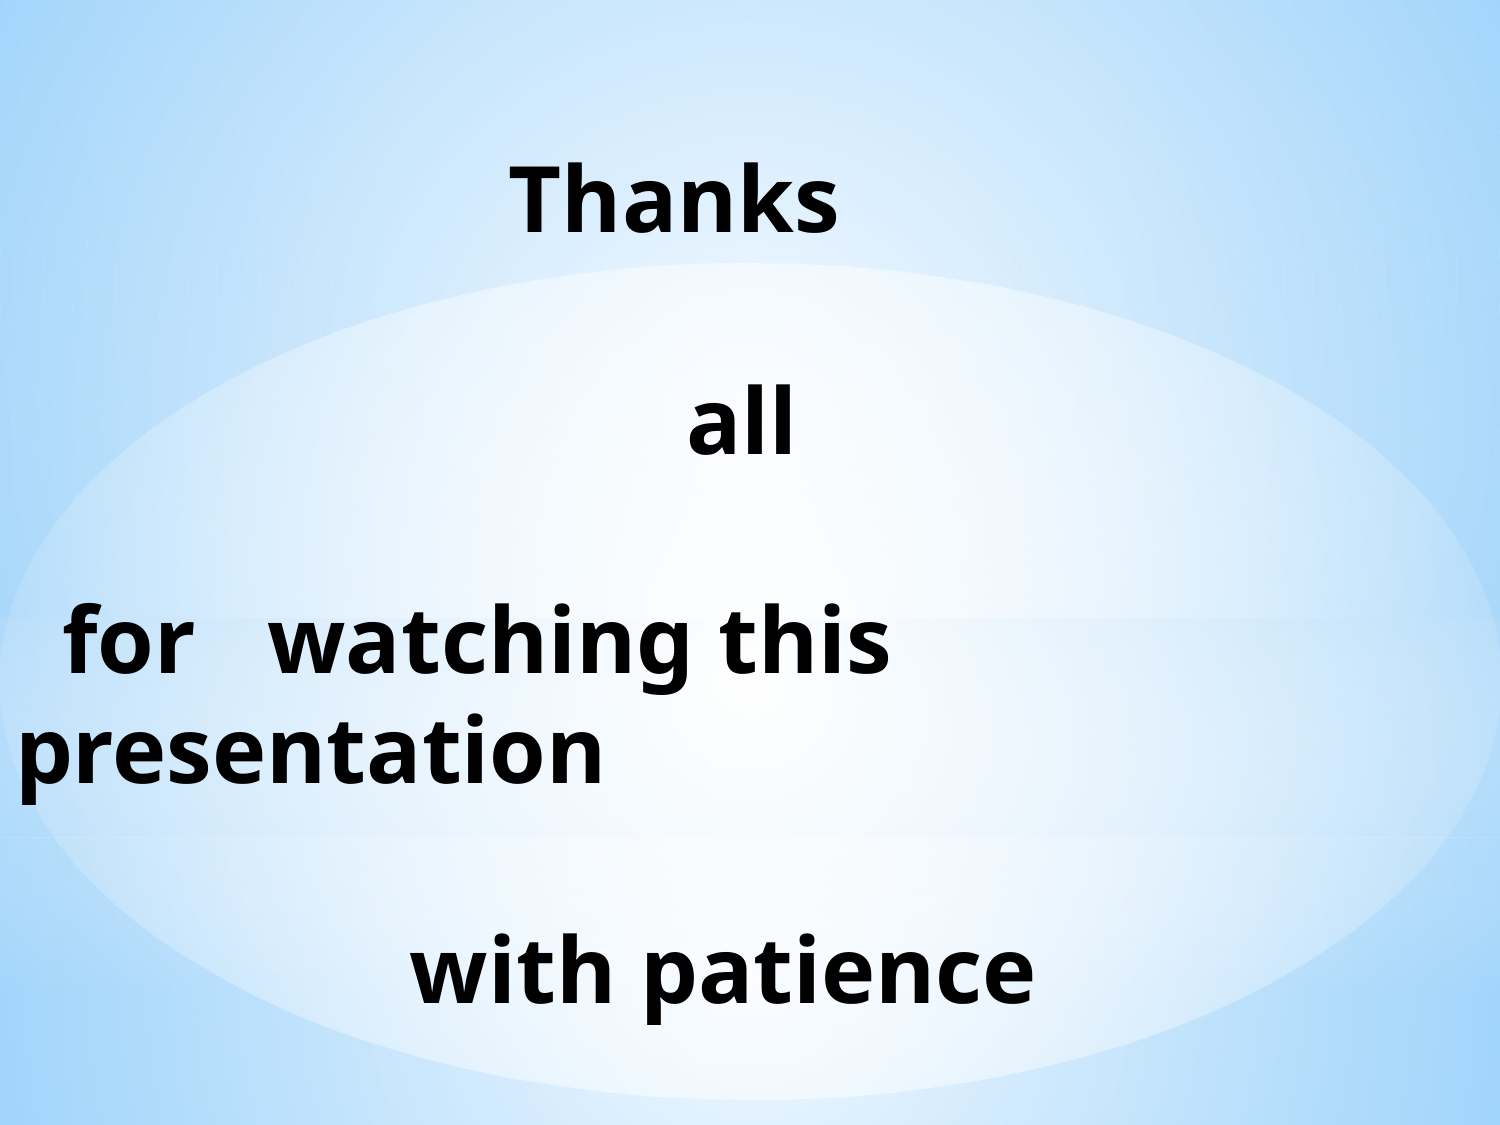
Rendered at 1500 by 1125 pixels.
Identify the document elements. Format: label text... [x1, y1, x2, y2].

title Thanks all for watching this presentation with patience [0, 125, 1500, 825]
